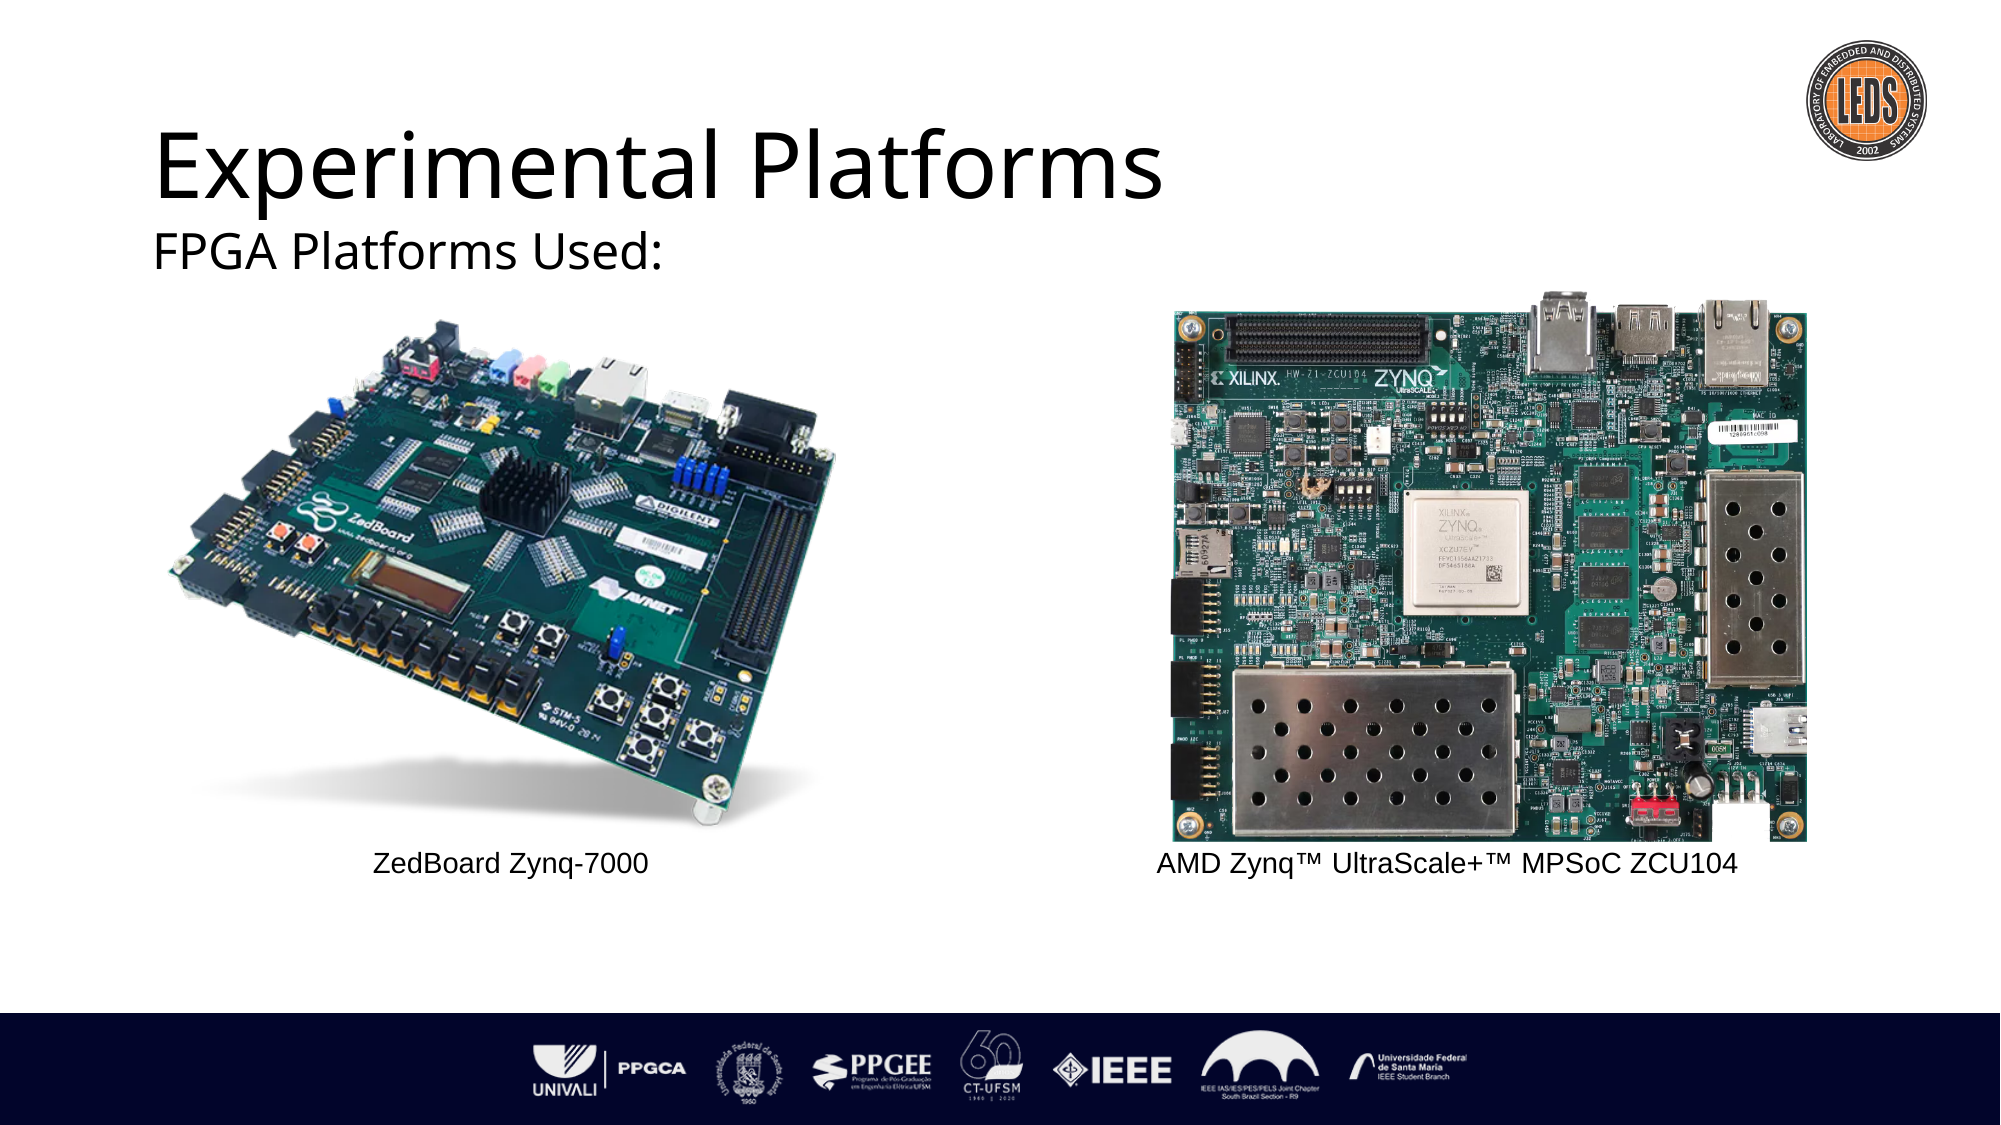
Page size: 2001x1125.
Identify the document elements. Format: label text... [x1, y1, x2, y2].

title Experimental Platforms [137, 59, 1863, 215]
text_box FPGA Platforms Used: [137, 215, 1863, 291]
list ZedBoard Zynq-7000 [137, 848, 866, 950]
picture [1806, 40, 1927, 161]
text_box AMD Zynq™ UltraScale+™ MPSoC ZCU104 [1078, 841, 1807, 950]
picture [0, 1012, 2000, 1125]
picture [137, 311, 866, 842]
picture [1160, 290, 1807, 842]
